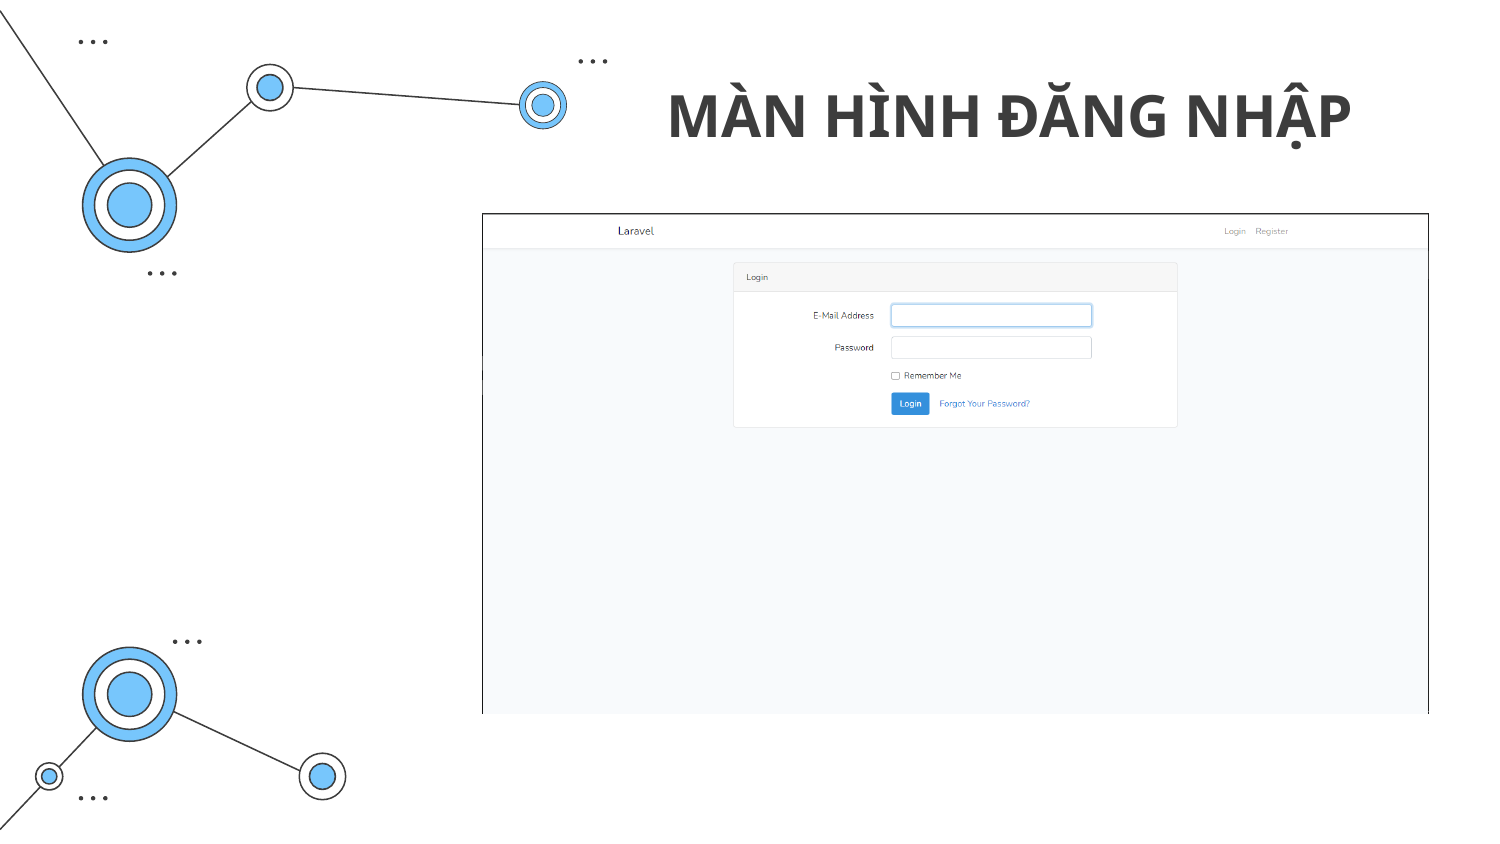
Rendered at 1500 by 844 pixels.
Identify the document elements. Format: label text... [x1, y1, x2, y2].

picture [482, 212, 1429, 714]
text_box MÀN HÌNH ĐĂNG NHẬP [591, 63, 1429, 164]
